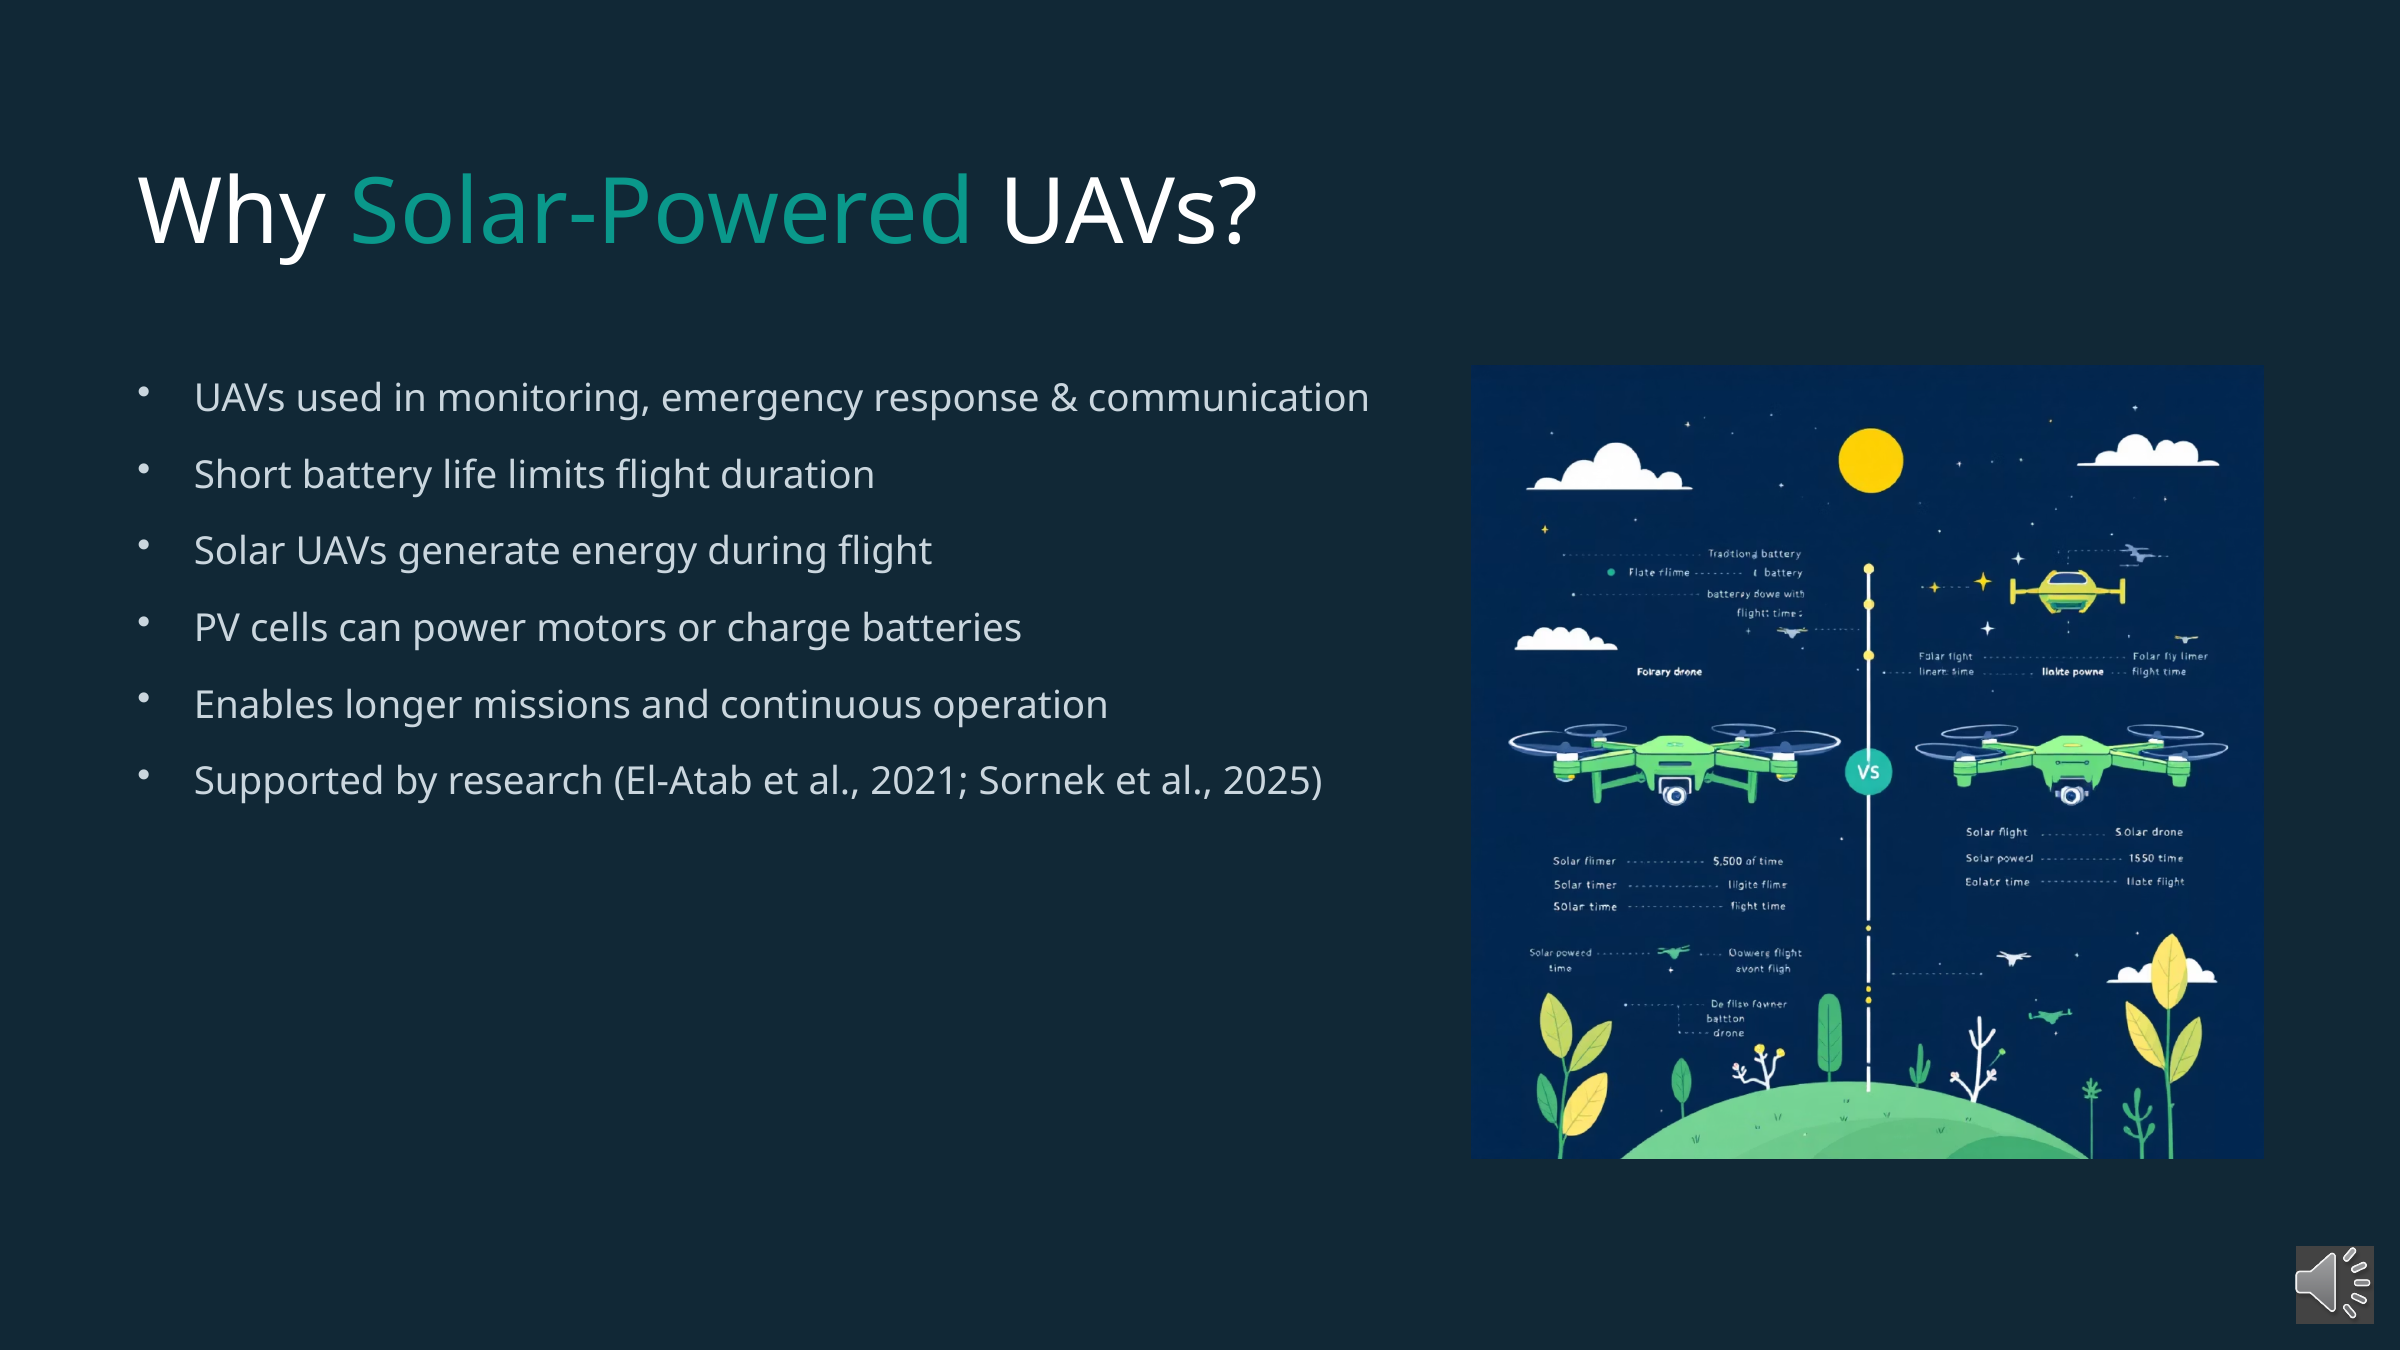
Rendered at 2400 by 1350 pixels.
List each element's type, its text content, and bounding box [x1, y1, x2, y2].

text_box Enables longer missions and continuous operation [137, 663, 1375, 727]
text_box PV cells can power motors or charge batteries [137, 586, 1375, 650]
text_box UAVs used in monitoring, emergency response & communication [137, 356, 1375, 420]
text_box Short battery life limits flight duration [137, 433, 1375, 497]
picture [2294, 1244, 2375, 1325]
text_box Solar UAVs generate energy during flight [137, 510, 1375, 573]
picture [1471, 365, 2264, 1159]
text_box Why Solar-Powered UAVs? [137, 147, 1584, 263]
text_box [2079, 1254, 2390, 1337]
text_box Supported by research (El-Atab et al., 2021; Sornek et al., 2025) [137, 739, 1375, 803]
